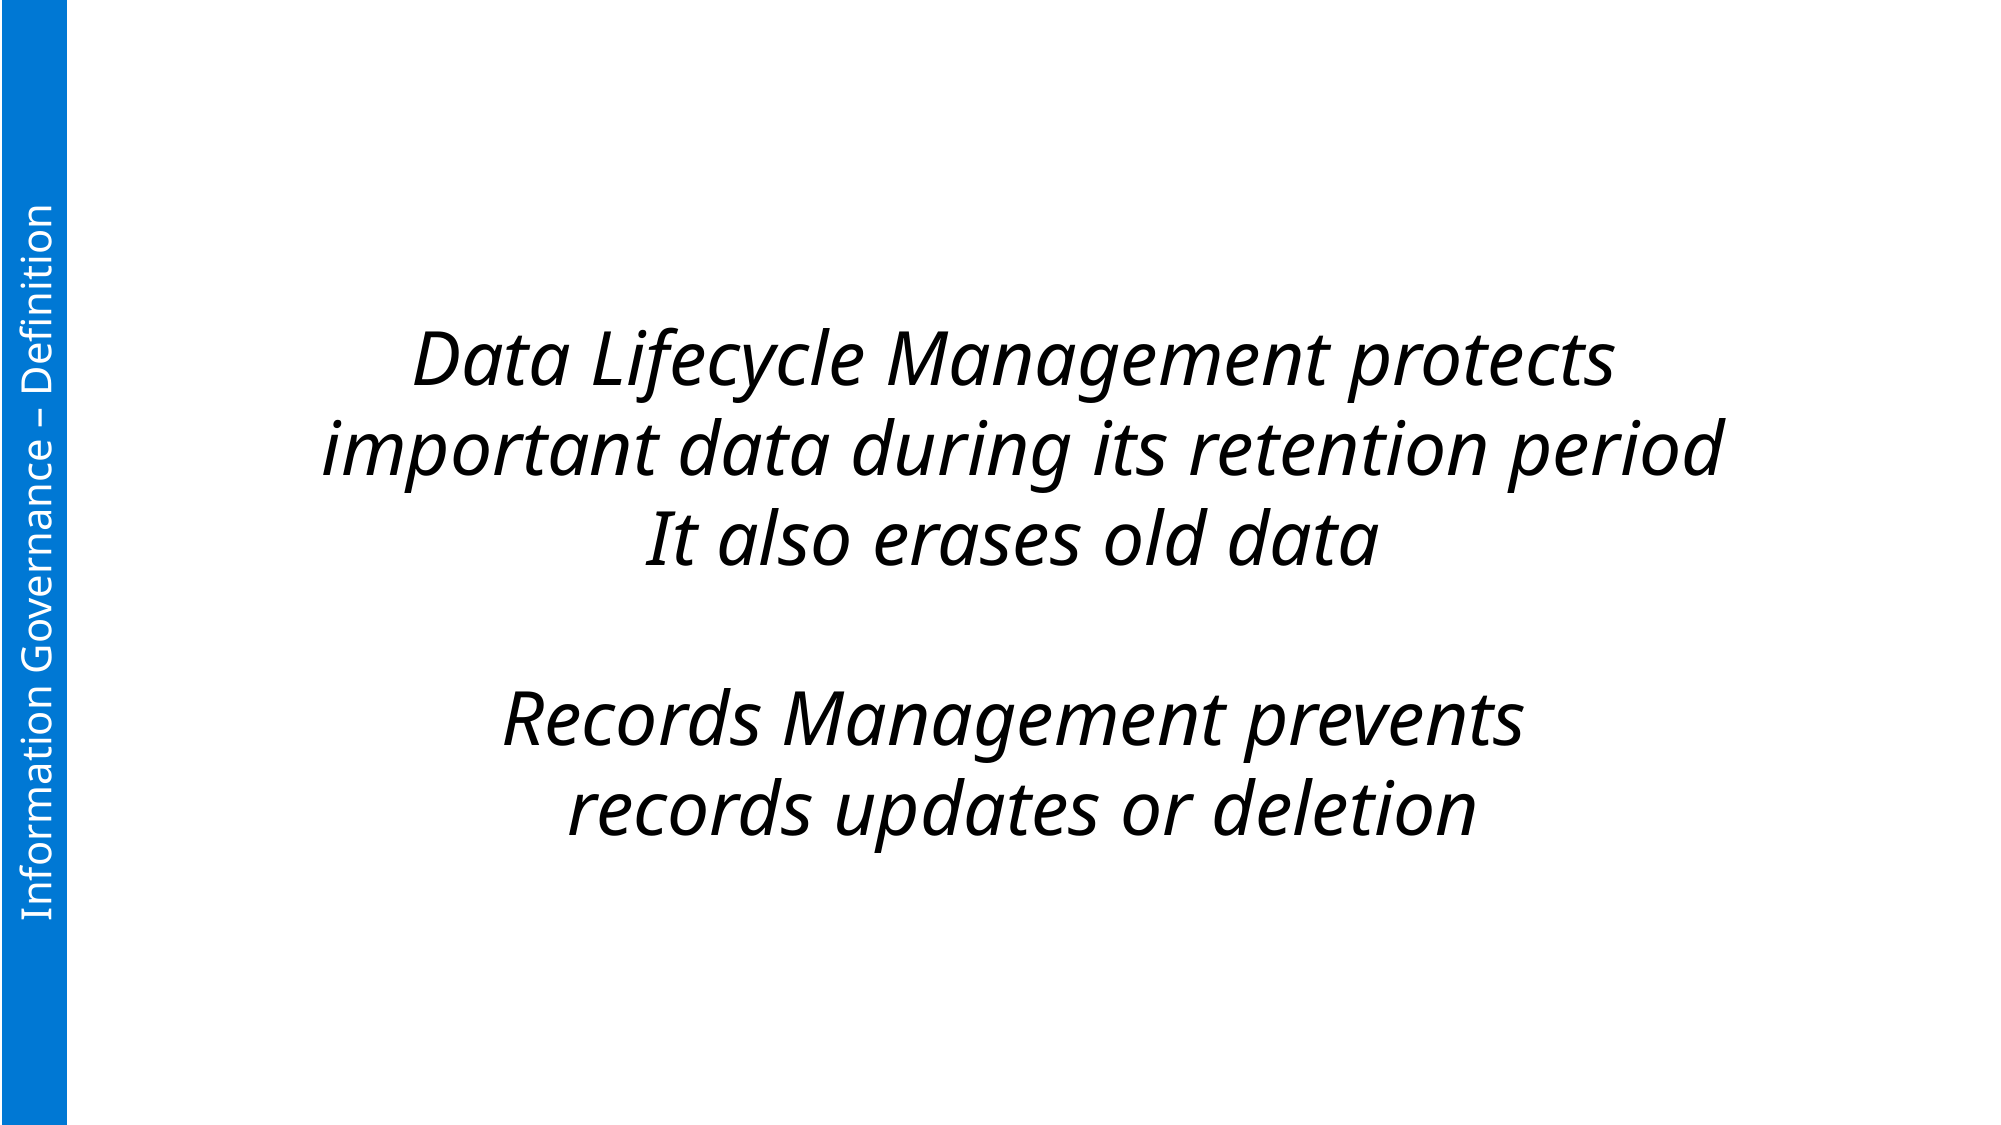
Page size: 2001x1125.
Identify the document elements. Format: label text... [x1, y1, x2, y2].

text_box Data Lifecycle Management protects important data during its retention period It also erases old data Records Management prevents records updates or deletion [189, 310, 1859, 941]
text_box Information Governance – Definition [2, 0, 67, 1125]
